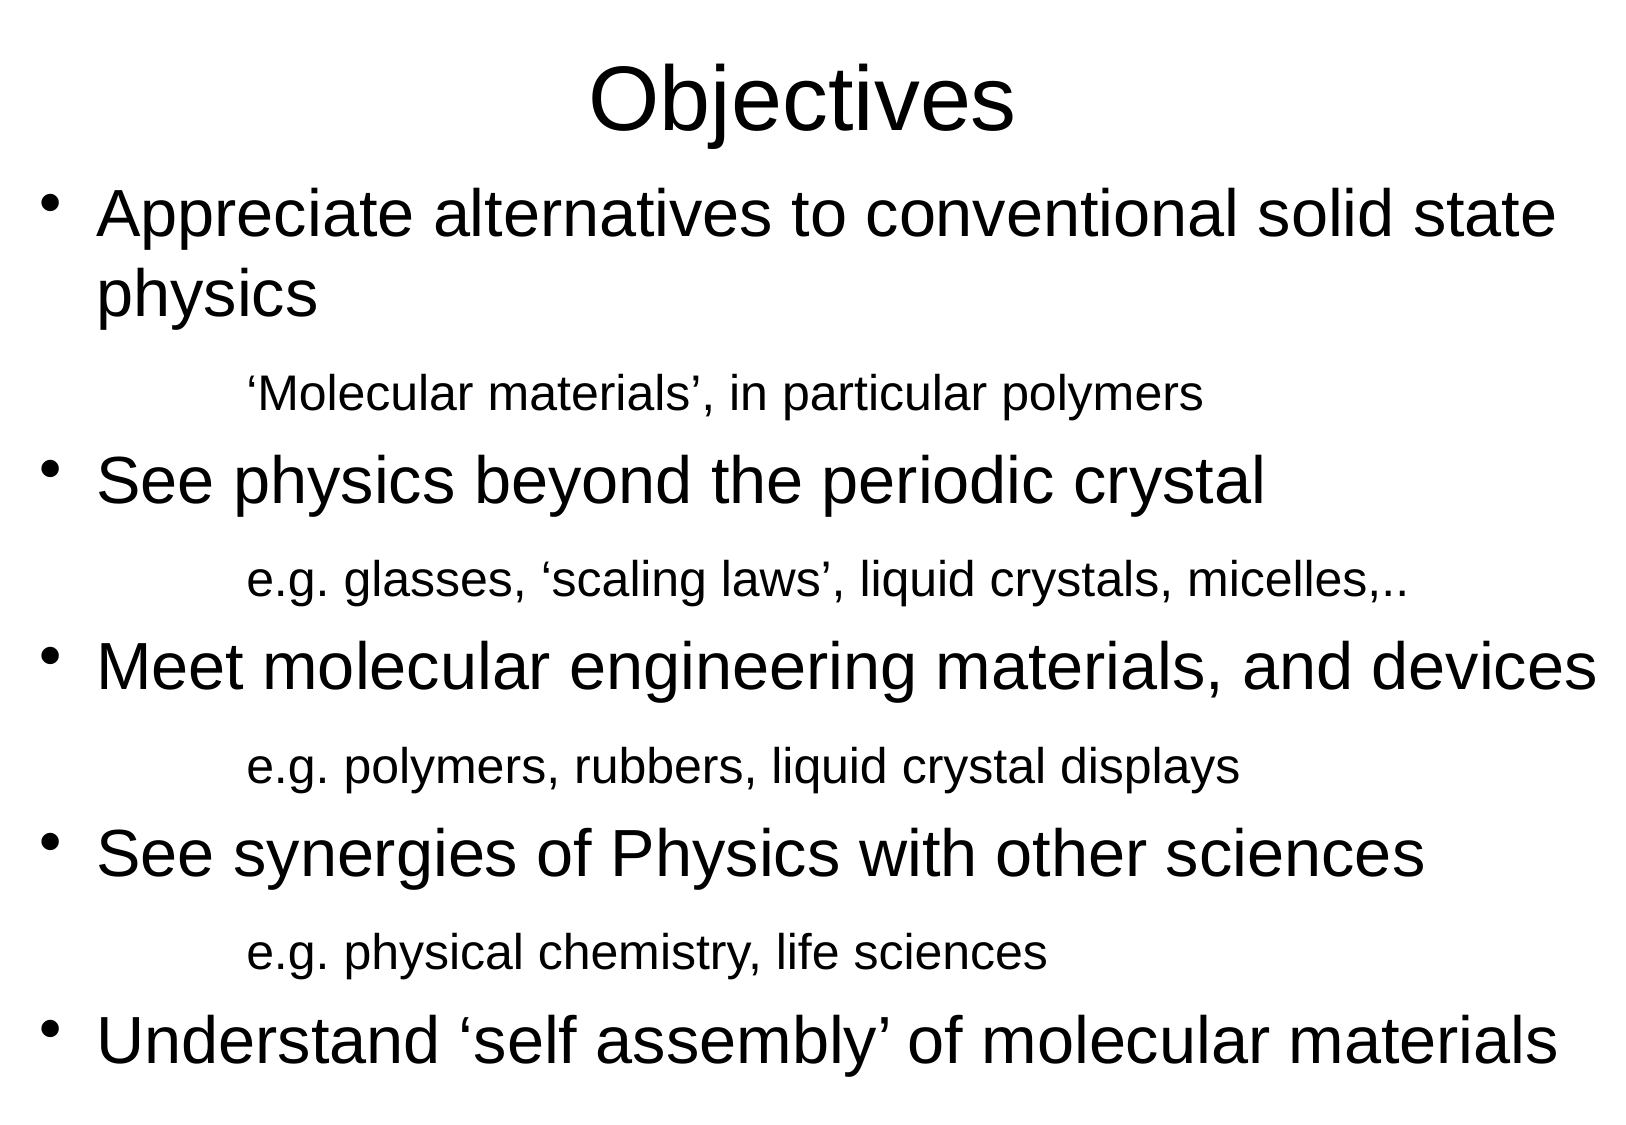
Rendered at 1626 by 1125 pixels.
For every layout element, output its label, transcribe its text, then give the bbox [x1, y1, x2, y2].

list Appreciate alternatives to conventional solid state physics ‘Molecular materials’, in particular polymers See physics beyond the periodic crystal e.g. glasses, ‘scaling laws’, liquid crystals, micelles,.. Meet molecular engineering materials, and devices e.g. polymers, rubbers, liquid crystal displays See synergies of Physics with other sciences e.g. physical chemistry, life sciences Understand ‘self assembly’ of molecular materials [24, 162, 1625, 838]
title Objectives [112, 0, 1494, 162]
